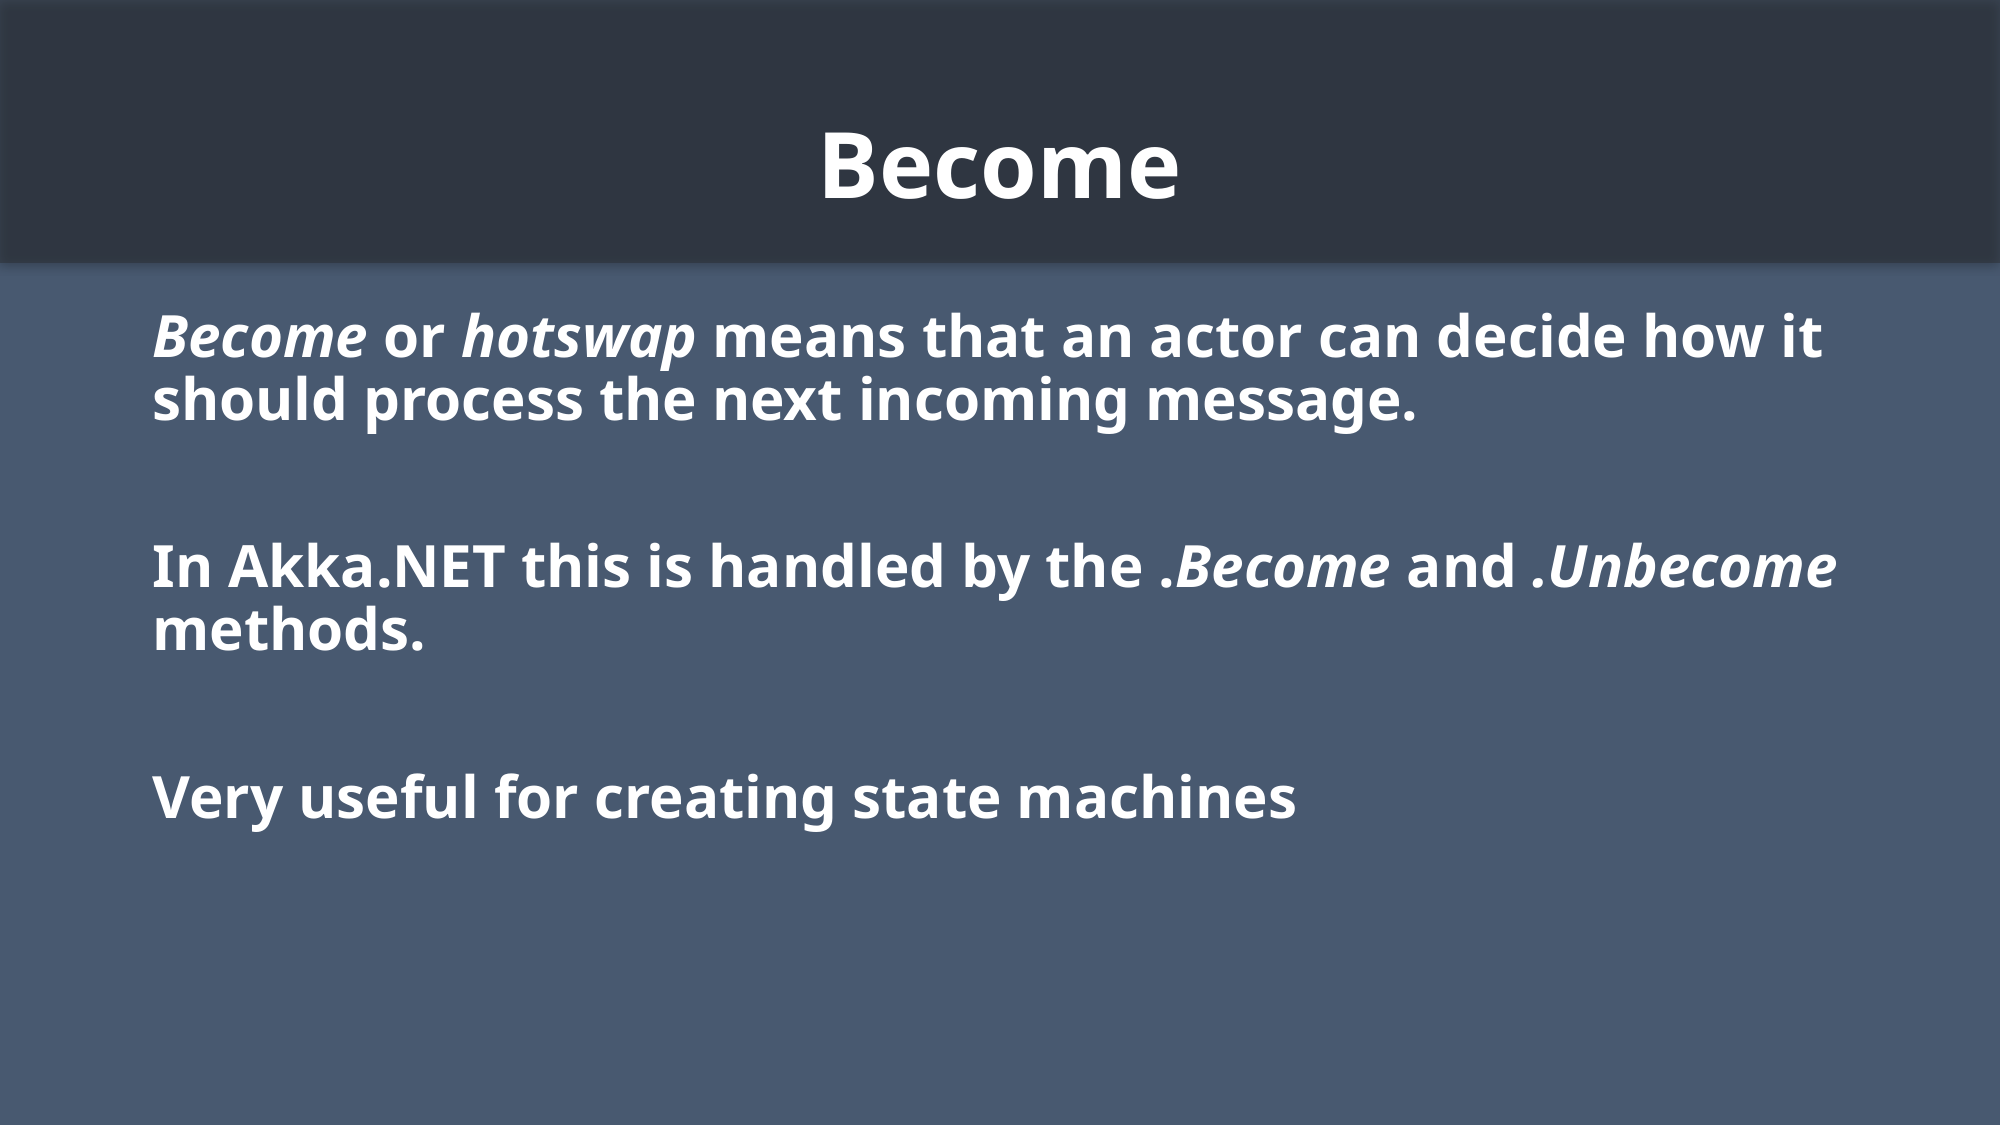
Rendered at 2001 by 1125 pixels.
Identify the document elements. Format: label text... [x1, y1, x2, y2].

list Become or hotswap means that an actor can decide how it should process the next incoming message. In Akka.NET this is handled by the .Become and .Unbecome methods. Very useful for creating state machines [137, 299, 1863, 1014]
title Become [137, 59, 1863, 278]
text_box [0, 0, 2000, 263]
